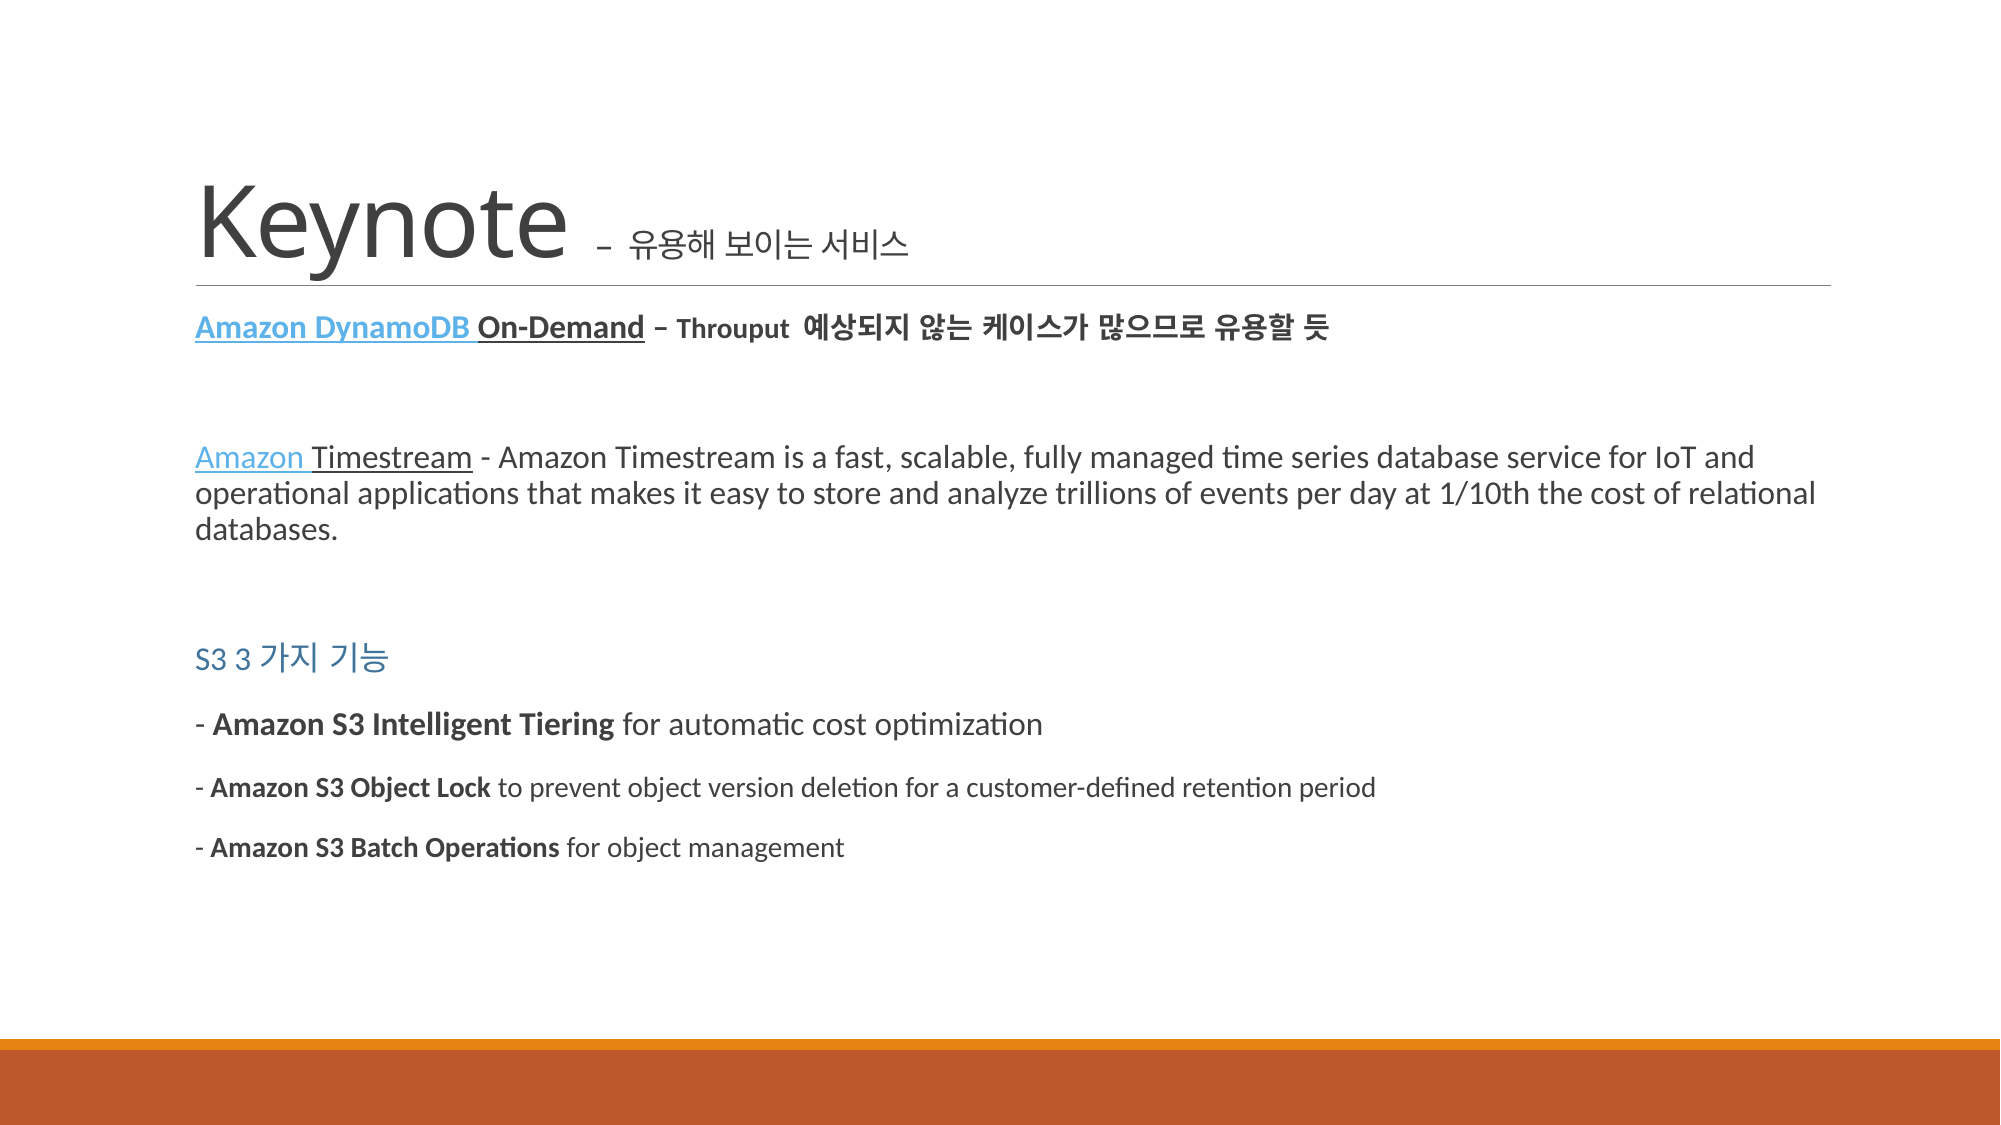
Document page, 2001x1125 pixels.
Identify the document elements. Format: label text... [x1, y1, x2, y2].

title Keynote – 유용해 보이는 서비스 [180, 47, 1830, 285]
list Amazon DynamoDB On-Demand – Throuput 예상되지 않는 케이스가 많으므로 유용할 듯 Amazon Timestream - Amazon Timestream is a fast, scalable, fully managed time series database service for IoT and operational applications that makes it easy to store and analyze trillions of events per day at 1/10th the cost of relational databases. S3 3가지 기능 - Amazon S3 Intelligent Tiering for automatic cost optimization - Amazon S3 Object Lock to prevent object version deletion for a customer-defined retention period - Amazon S3 Batch Operations for object management [180, 302, 1830, 963]
